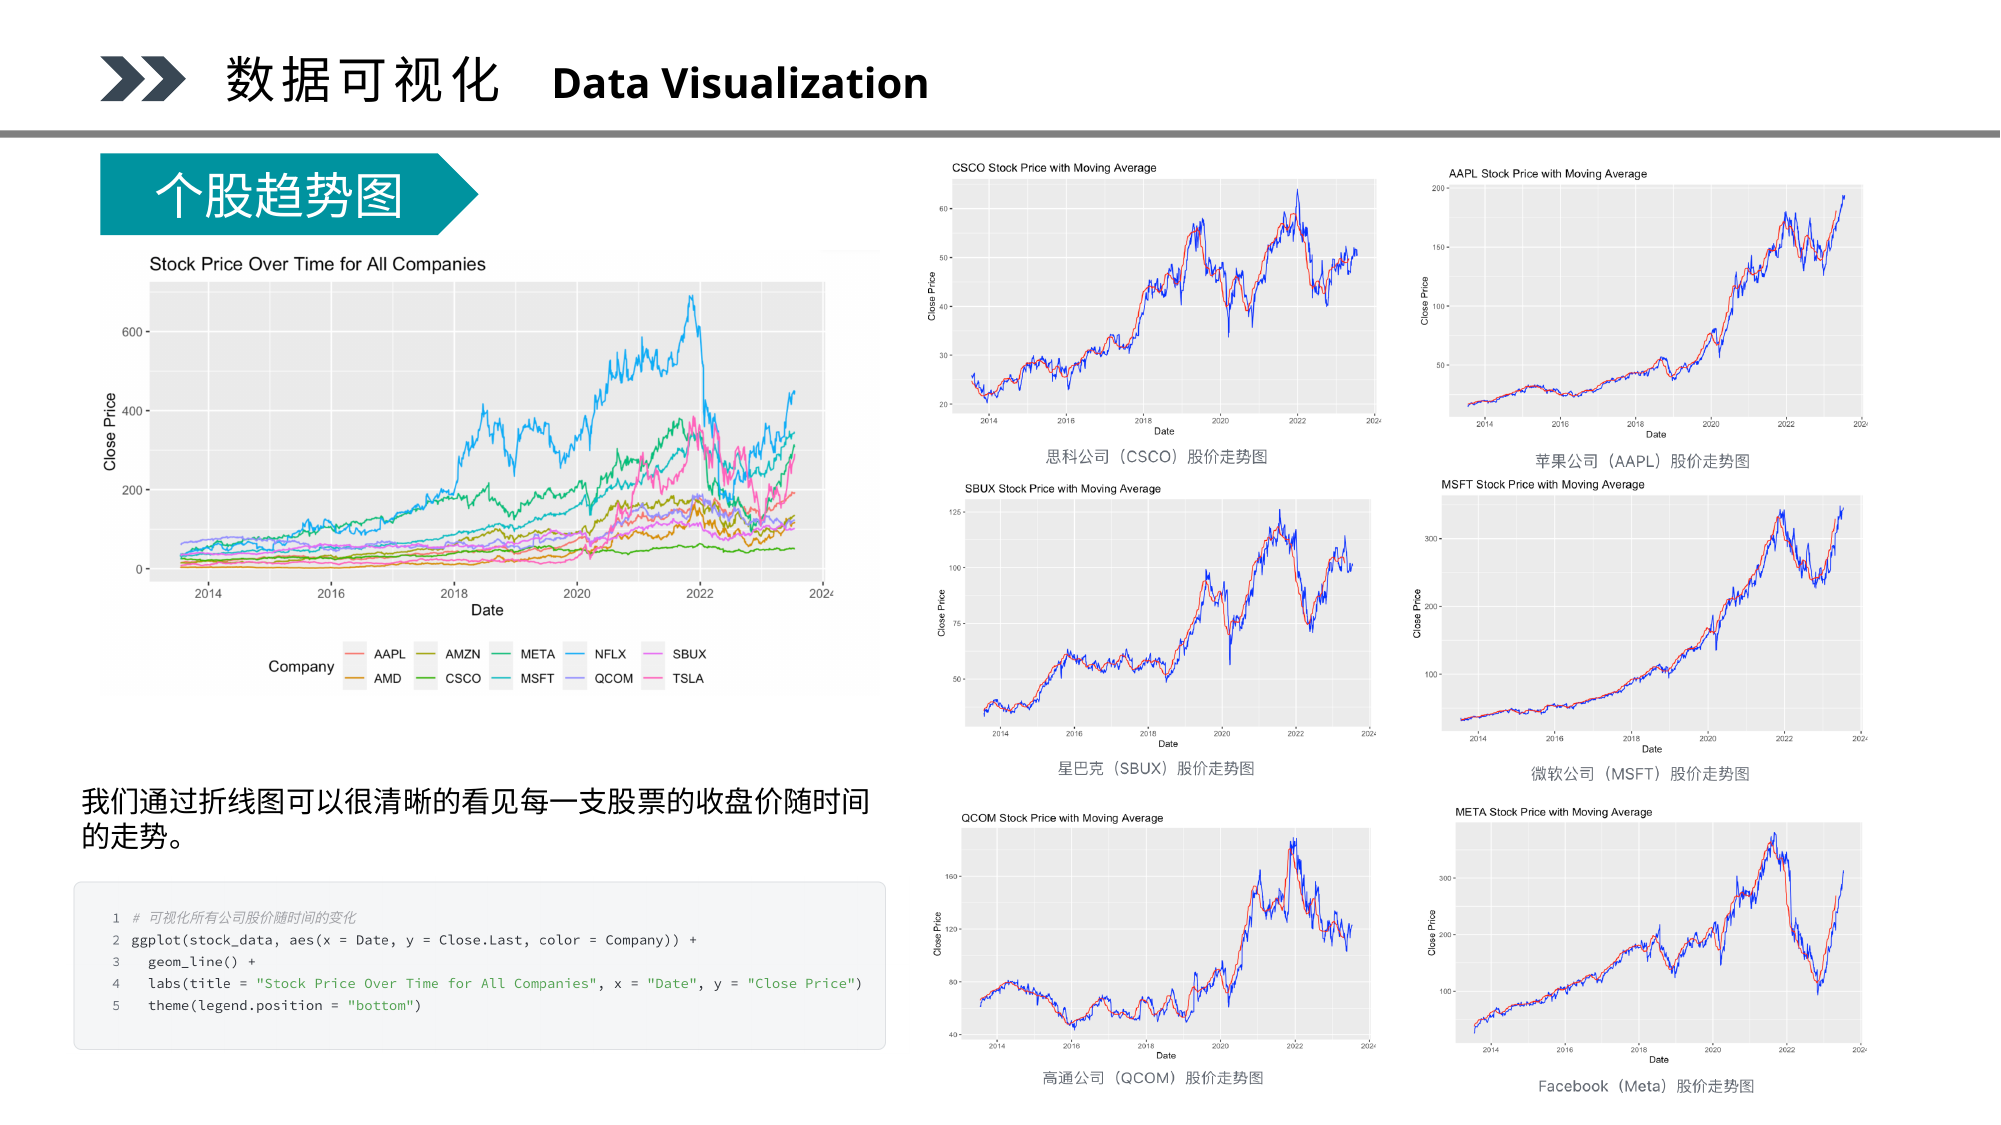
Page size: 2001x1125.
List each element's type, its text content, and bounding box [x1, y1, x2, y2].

picture [1416, 166, 1873, 470]
picture [928, 472, 1388, 783]
text_box 我们通过折线图可以很清晰的看见每一支股票的收盘价随时间的走势。 [66, 776, 910, 861]
text_box 数据可视化 [203, 37, 522, 119]
picture [928, 159, 1387, 470]
picture [66, 876, 910, 1054]
picture [1404, 472, 1873, 786]
picture [1416, 805, 1872, 1097]
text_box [100, 56, 186, 102]
picture [100, 250, 880, 696]
text_box [0, 129, 2000, 139]
text_box Data Visualization [530, 46, 952, 118]
picture [925, 805, 1385, 1091]
text_box 个股趋势图 [99, 152, 481, 237]
